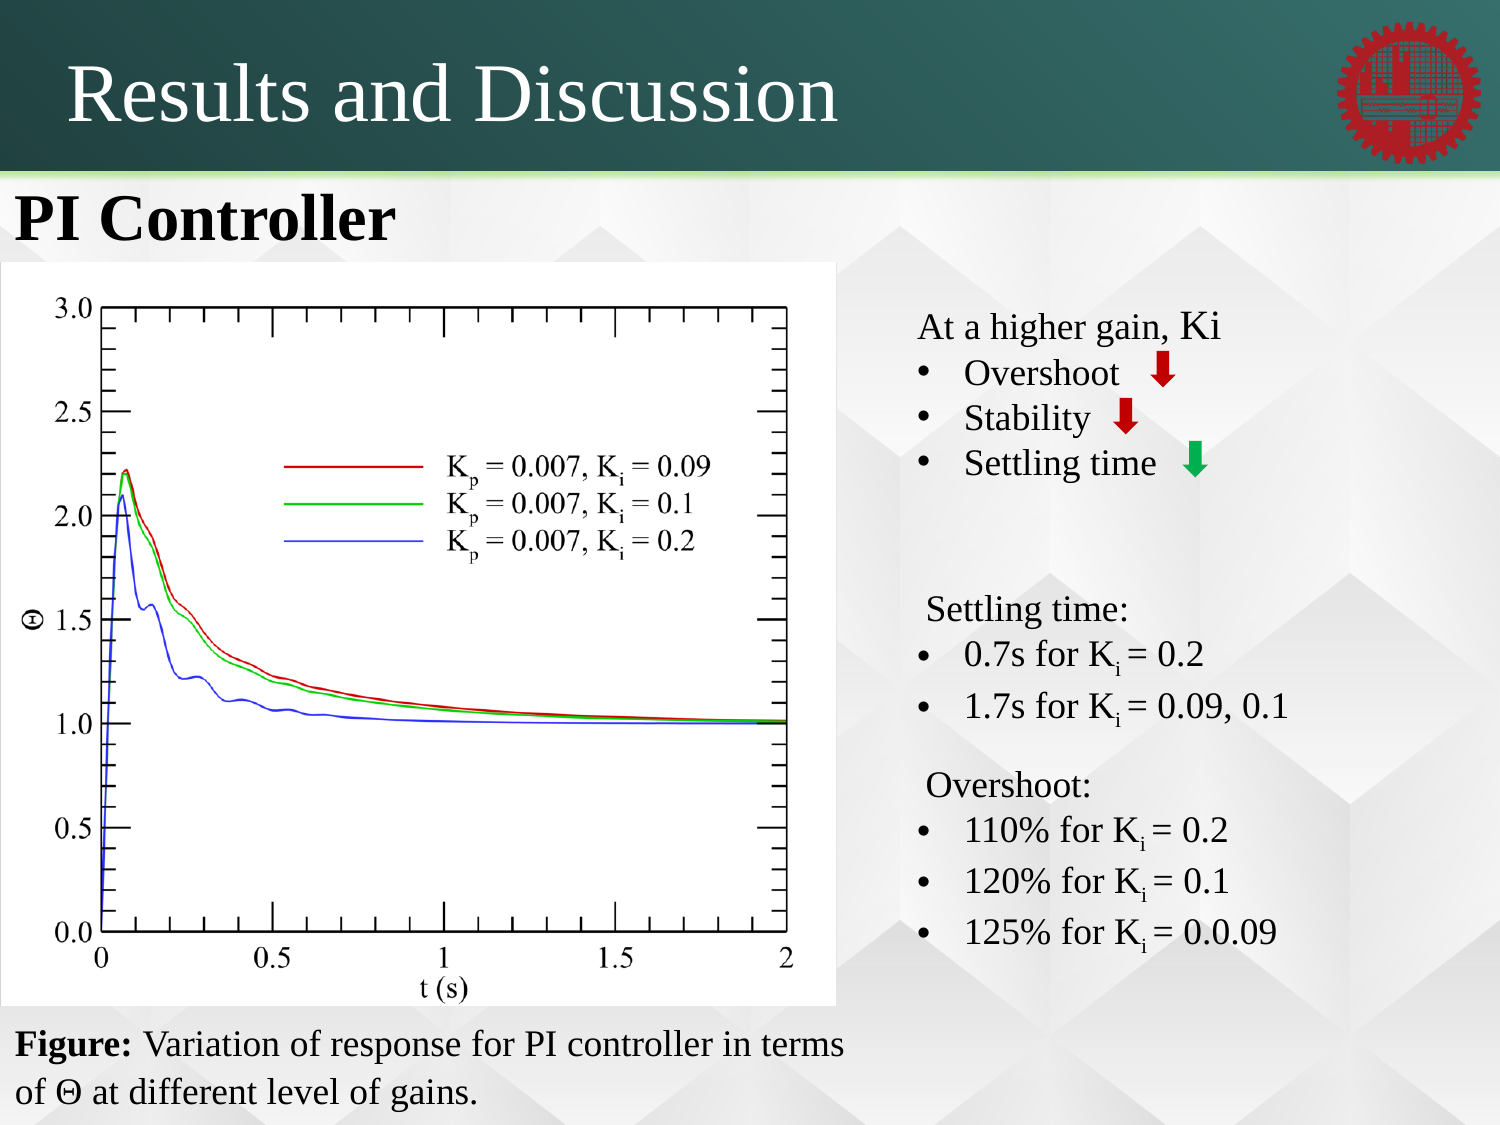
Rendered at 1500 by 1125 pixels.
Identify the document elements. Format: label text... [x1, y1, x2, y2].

picture [0, 179, 1500, 1125]
text_box Settling time: 0.7s for Ki = 0.2 1.7s for Ki = 0.09, 0.1 [902, 577, 1419, 740]
text_box Overshoot: 110% for Ki = 0.2 120% for Ki = 0.1 125% for Ki = 0.0.09 [902, 752, 1500, 966]
text_box At a higher gain, Ki Overshoot Stability Settling time [902, 290, 1277, 536]
text_box PI Controller [0, 166, 476, 261]
text_box Results and Discussion [51, 30, 872, 146]
text_box Figure: Variation of response for PI controller in terms of Θ at different level of gains. [0, 1008, 873, 1120]
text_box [1115, 351, 1206, 476]
picture [1337, 22, 1481, 164]
